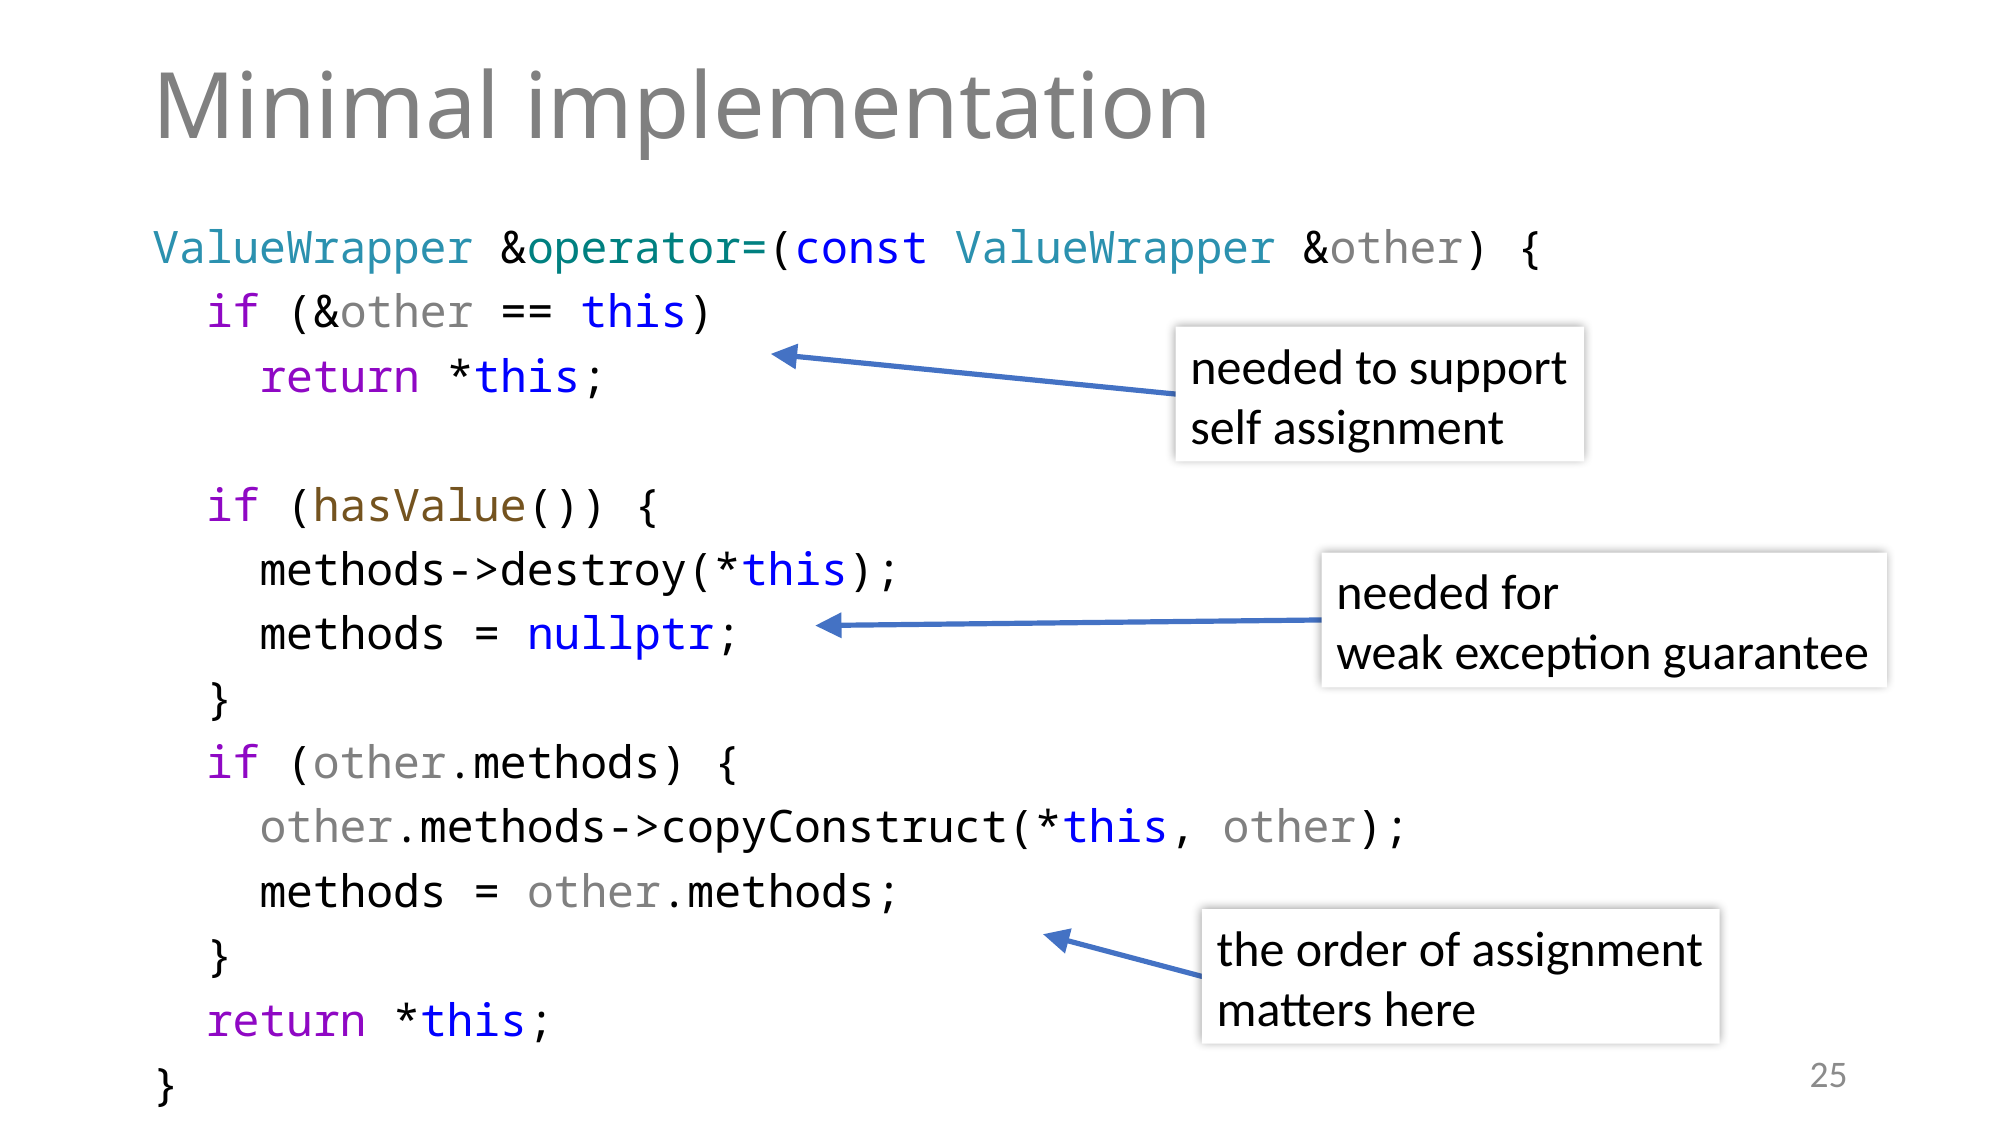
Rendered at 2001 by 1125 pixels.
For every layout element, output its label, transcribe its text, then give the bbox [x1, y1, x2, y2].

slide_number 25 [1412, 1042, 1863, 1103]
title Minimal implementation [137, 0, 1863, 217]
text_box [770, 353, 1176, 395]
text_box the order of assignment matters here [1201, 909, 1720, 1044]
list ValueWrapper &operator=(const ValueWrapper &other) { if (&other == this) return *this; if (hasValue()) { methods->destroy(*this); methods = nullptr; } if (other.methods) { other.methods->copyConstruct(*this, other); methods = other.methods; } return *this; } [137, 217, 1863, 1125]
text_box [1043, 934, 1202, 978]
text_box needed for weak exception guarantee [1321, 552, 1887, 688]
text_box needed to support self assignment [1175, 326, 1585, 462]
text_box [815, 620, 1322, 626]
